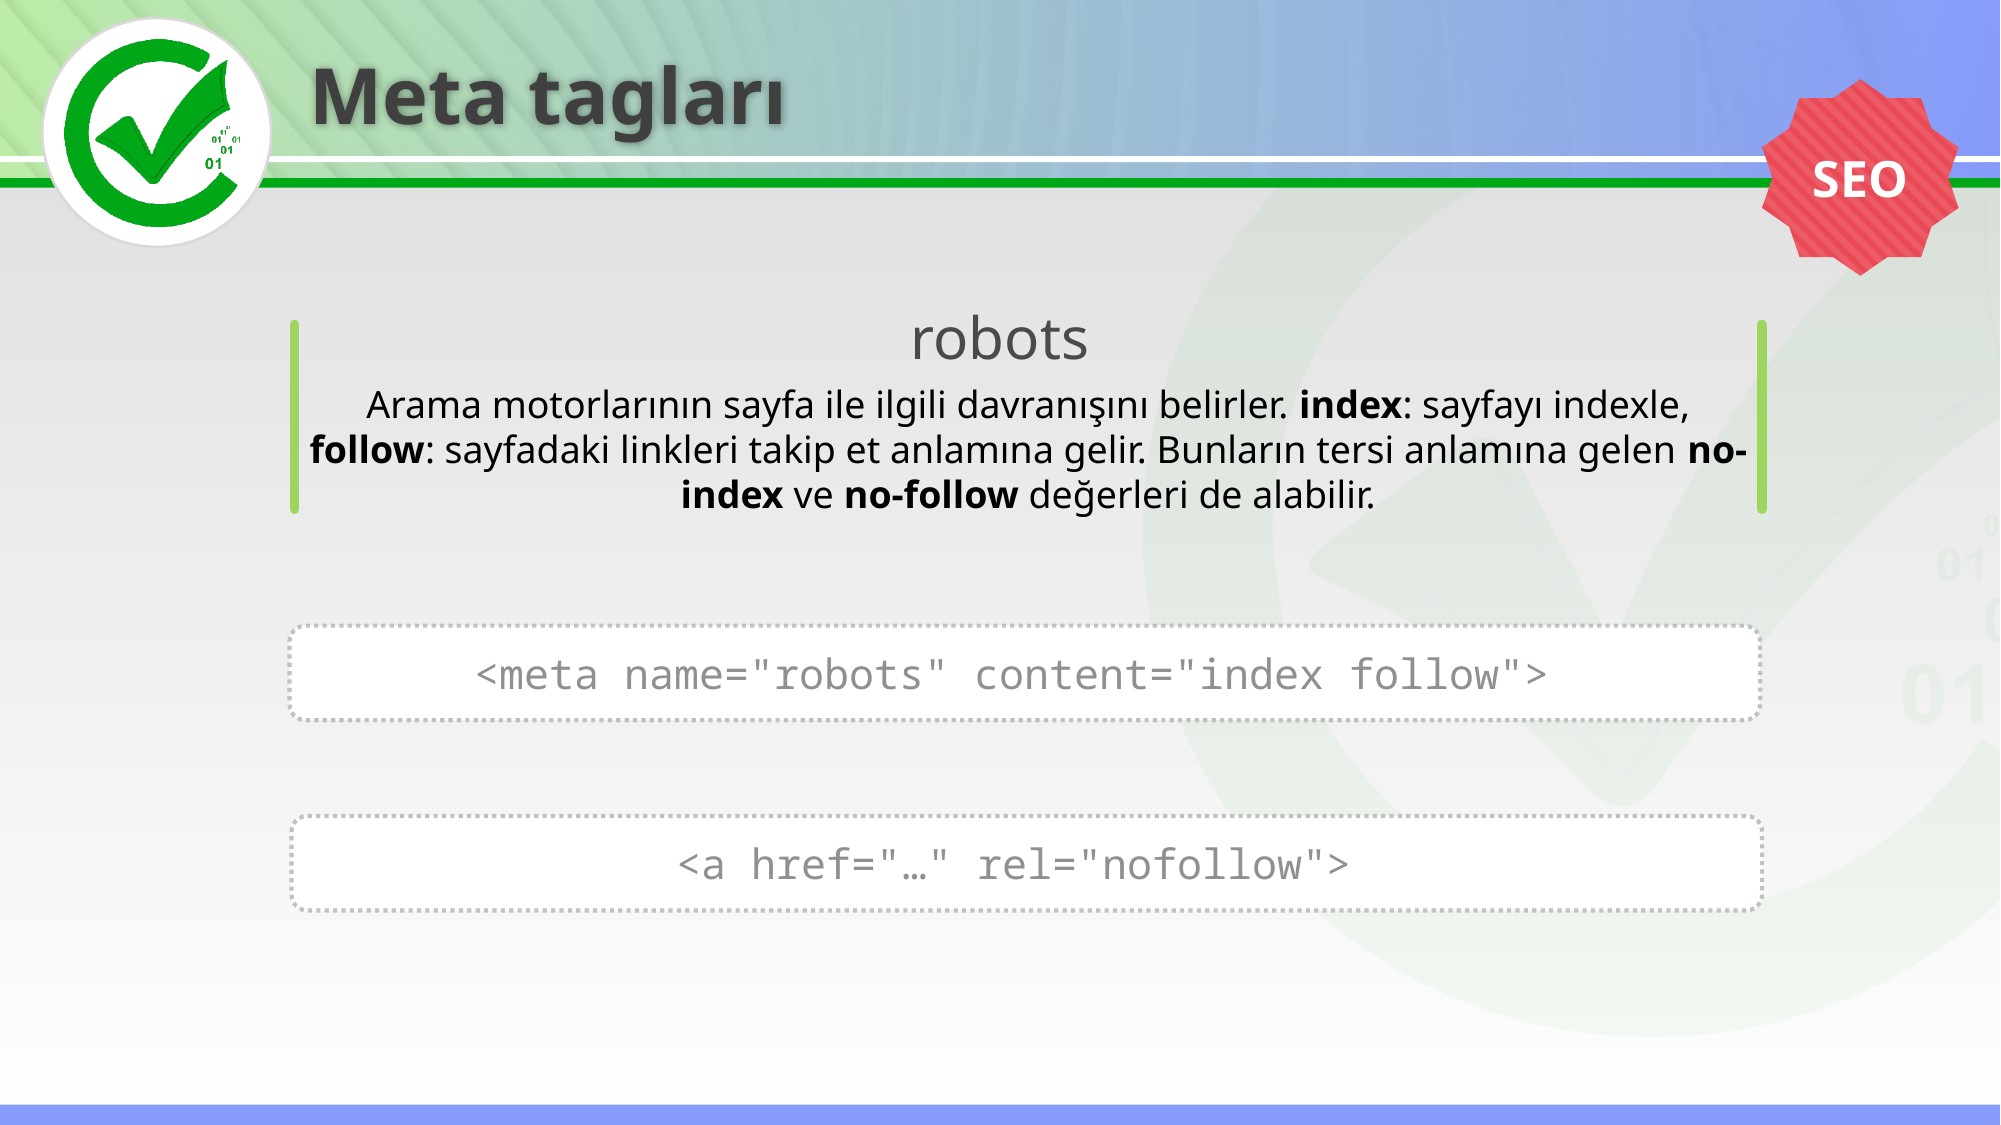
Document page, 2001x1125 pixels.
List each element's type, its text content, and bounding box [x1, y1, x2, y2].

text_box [292, 293, 1764, 526]
text_box <meta name="robots" content="index follow"> [289, 625, 1761, 721]
text_box SEO [1762, 79, 1959, 276]
list Meta tagları [294, 39, 1936, 148]
picture [0, 163, 49, 178]
text_box <a href="…" rel="nofollow"> [291, 815, 1763, 911]
picture [264, 163, 1772, 178]
picture [0, 0, 2001, 1037]
